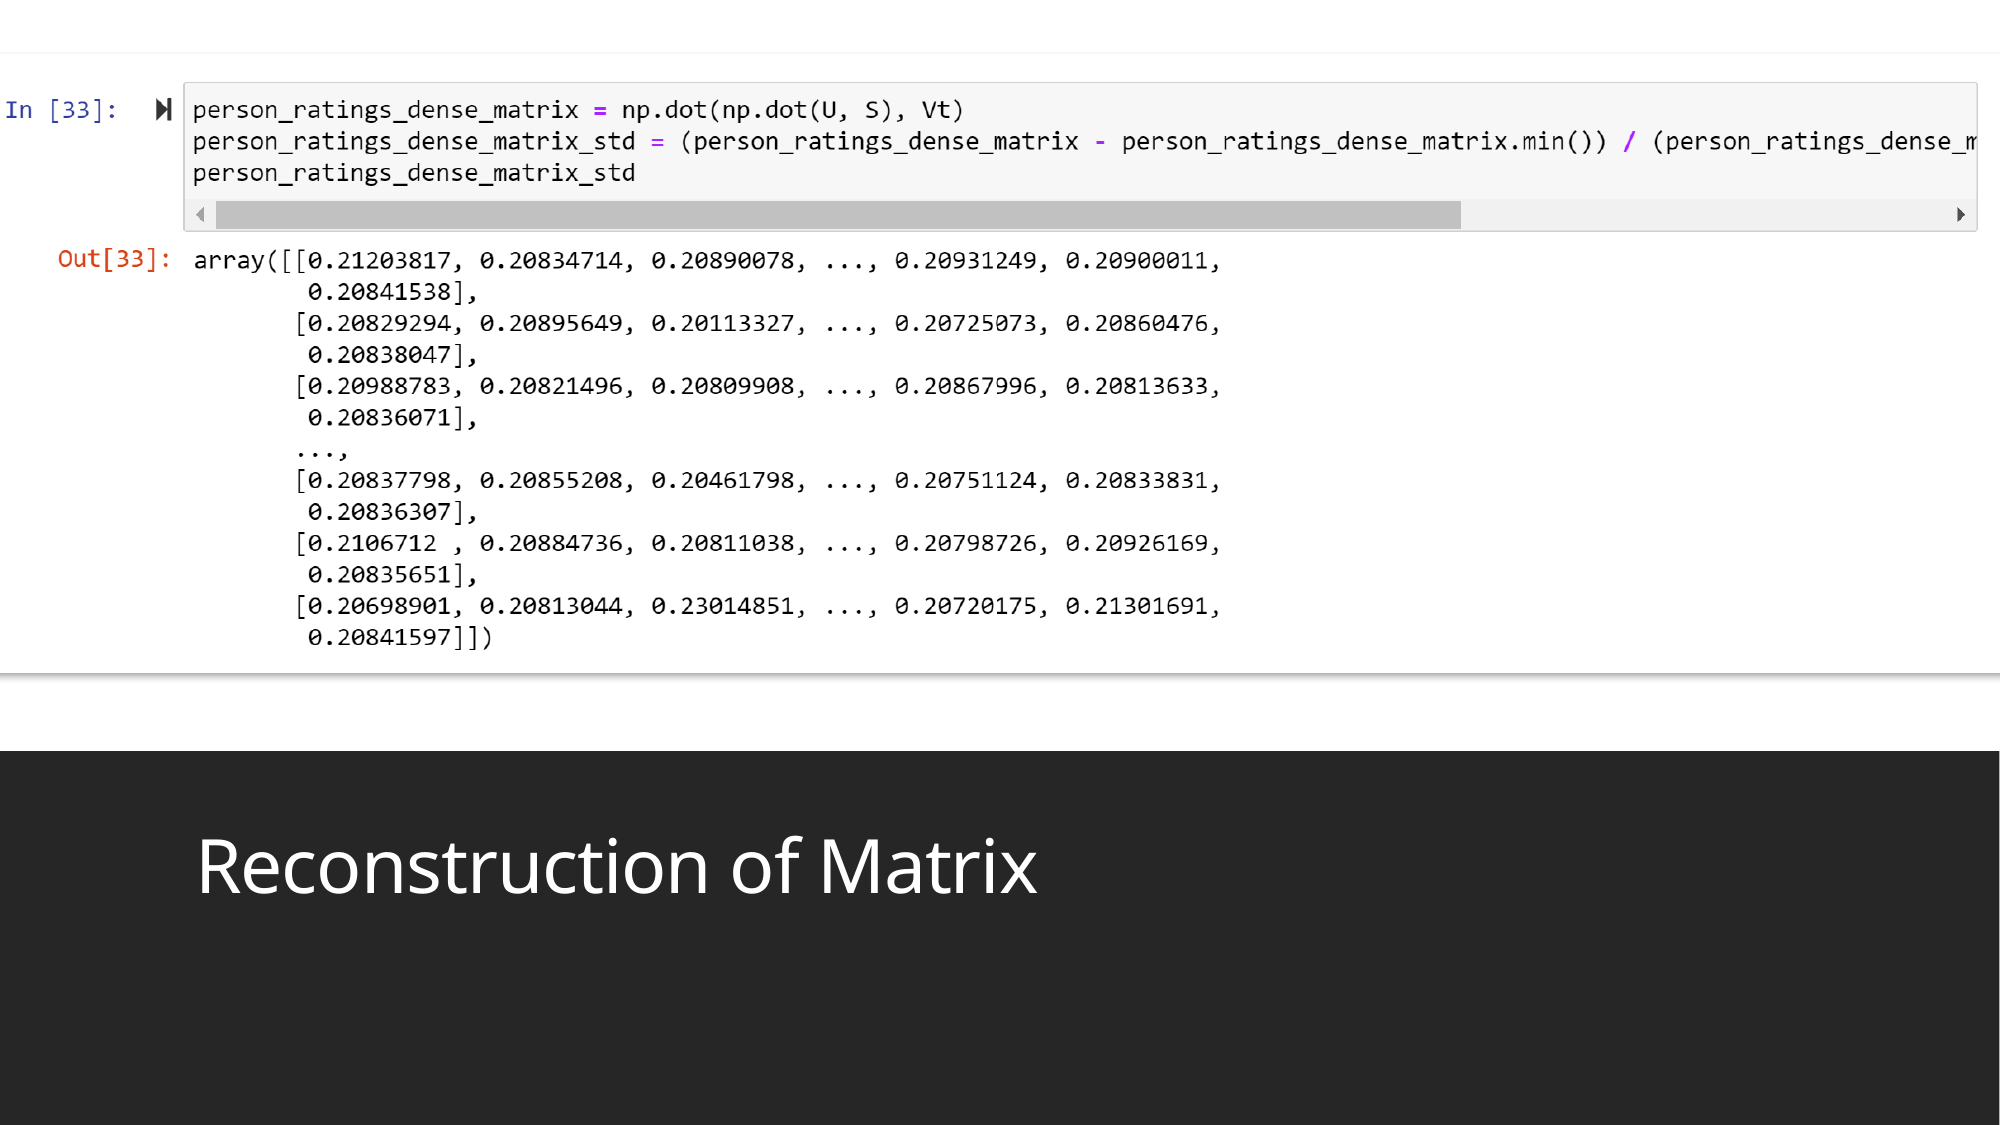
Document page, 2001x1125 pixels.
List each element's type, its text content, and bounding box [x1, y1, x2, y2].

title Reconstruction of Matrix [180, 787, 1839, 910]
picture [0, 67, 2000, 659]
